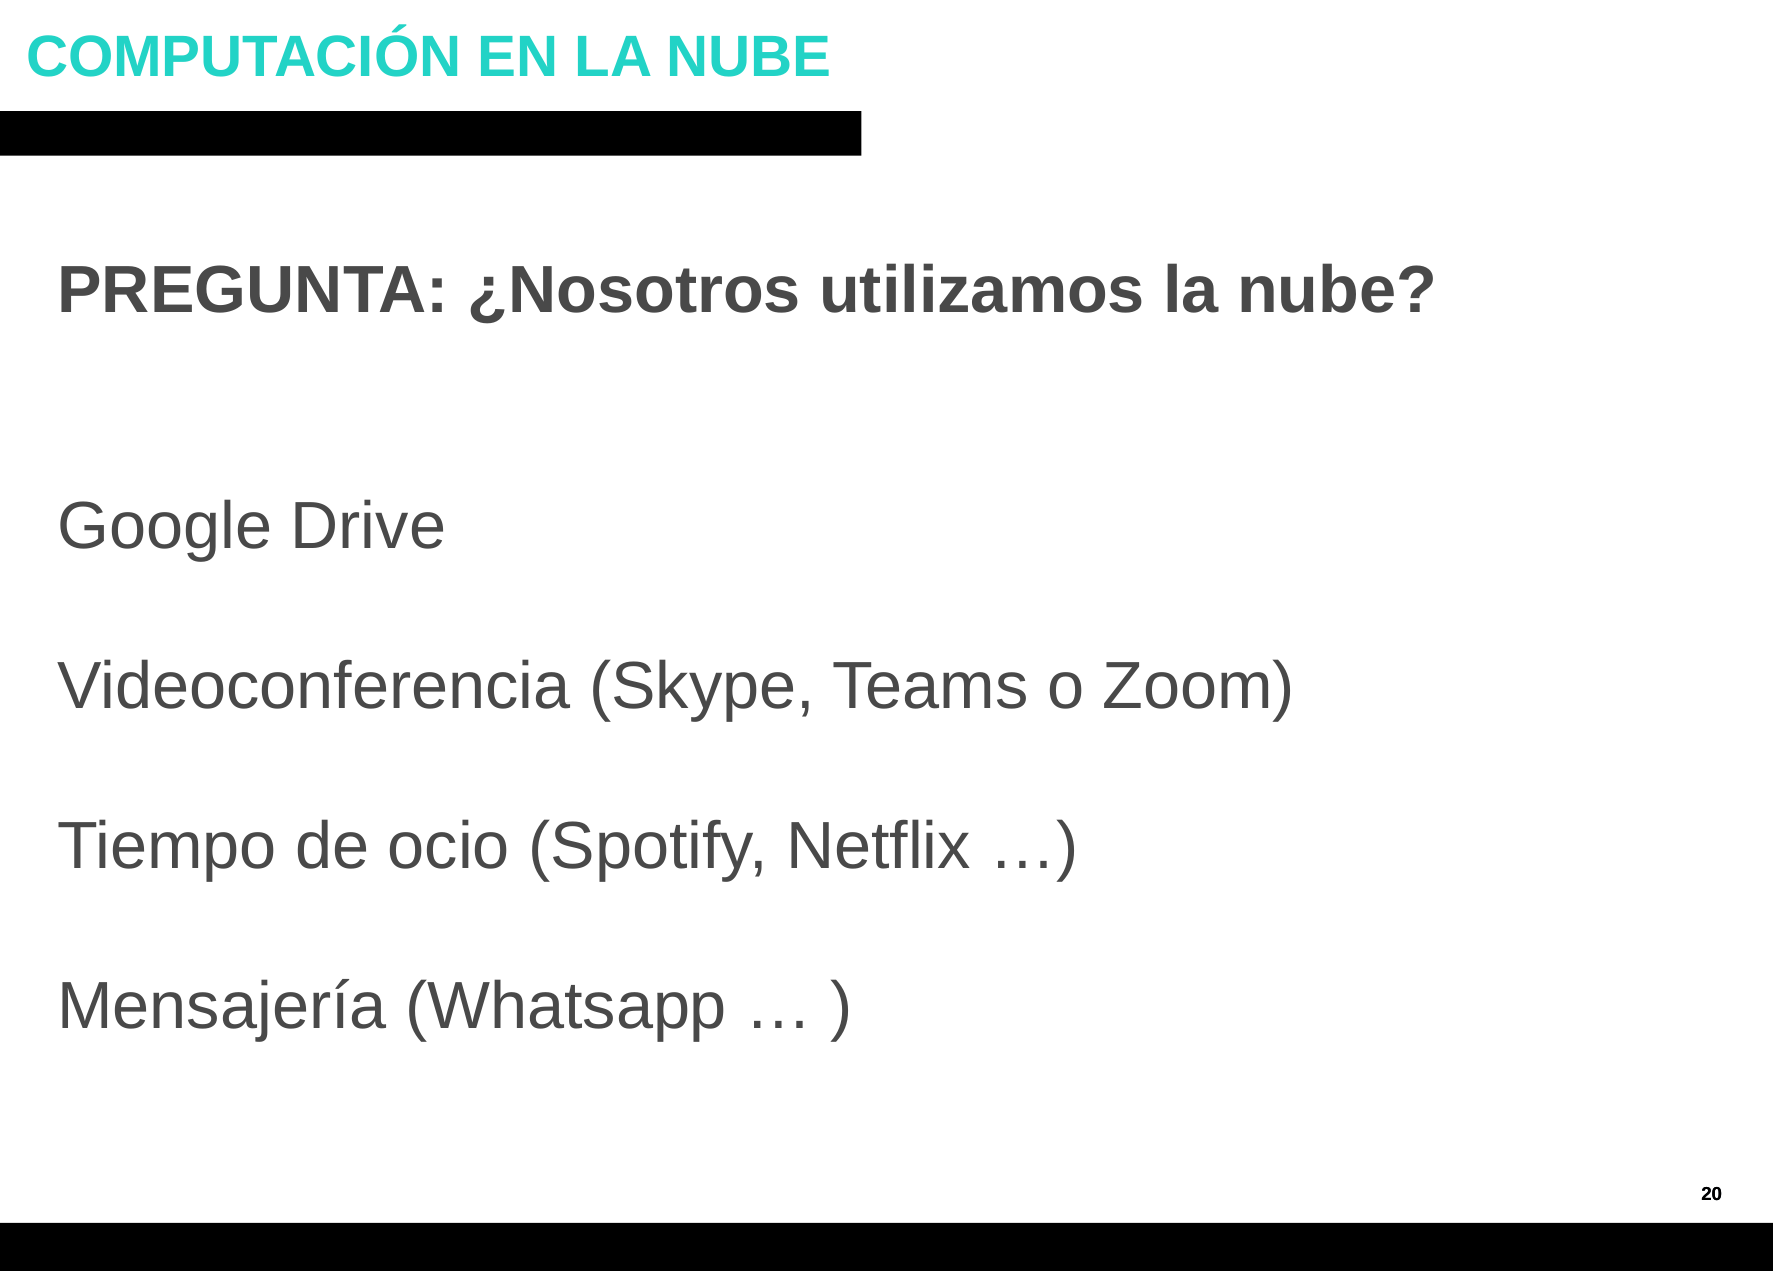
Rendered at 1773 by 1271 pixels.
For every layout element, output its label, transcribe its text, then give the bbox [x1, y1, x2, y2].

text_box 20 [1686, 1162, 1756, 1223]
title COMPUTACIÓN EN LA NUBE [11, 10, 1449, 111]
text_box PREGUNTA: ¿Nosotros utilizamos la nube? [42, 238, 1660, 334]
text_box [0, 109, 863, 158]
text_box [348, 0, 499, 98]
text_box Google Drive Videoconferencia (Skype, Teams o Zoom) Tiempo de ocio (Spotify, Netflix …) Mensajería (Whatsapp … ) [42, 474, 1625, 1050]
